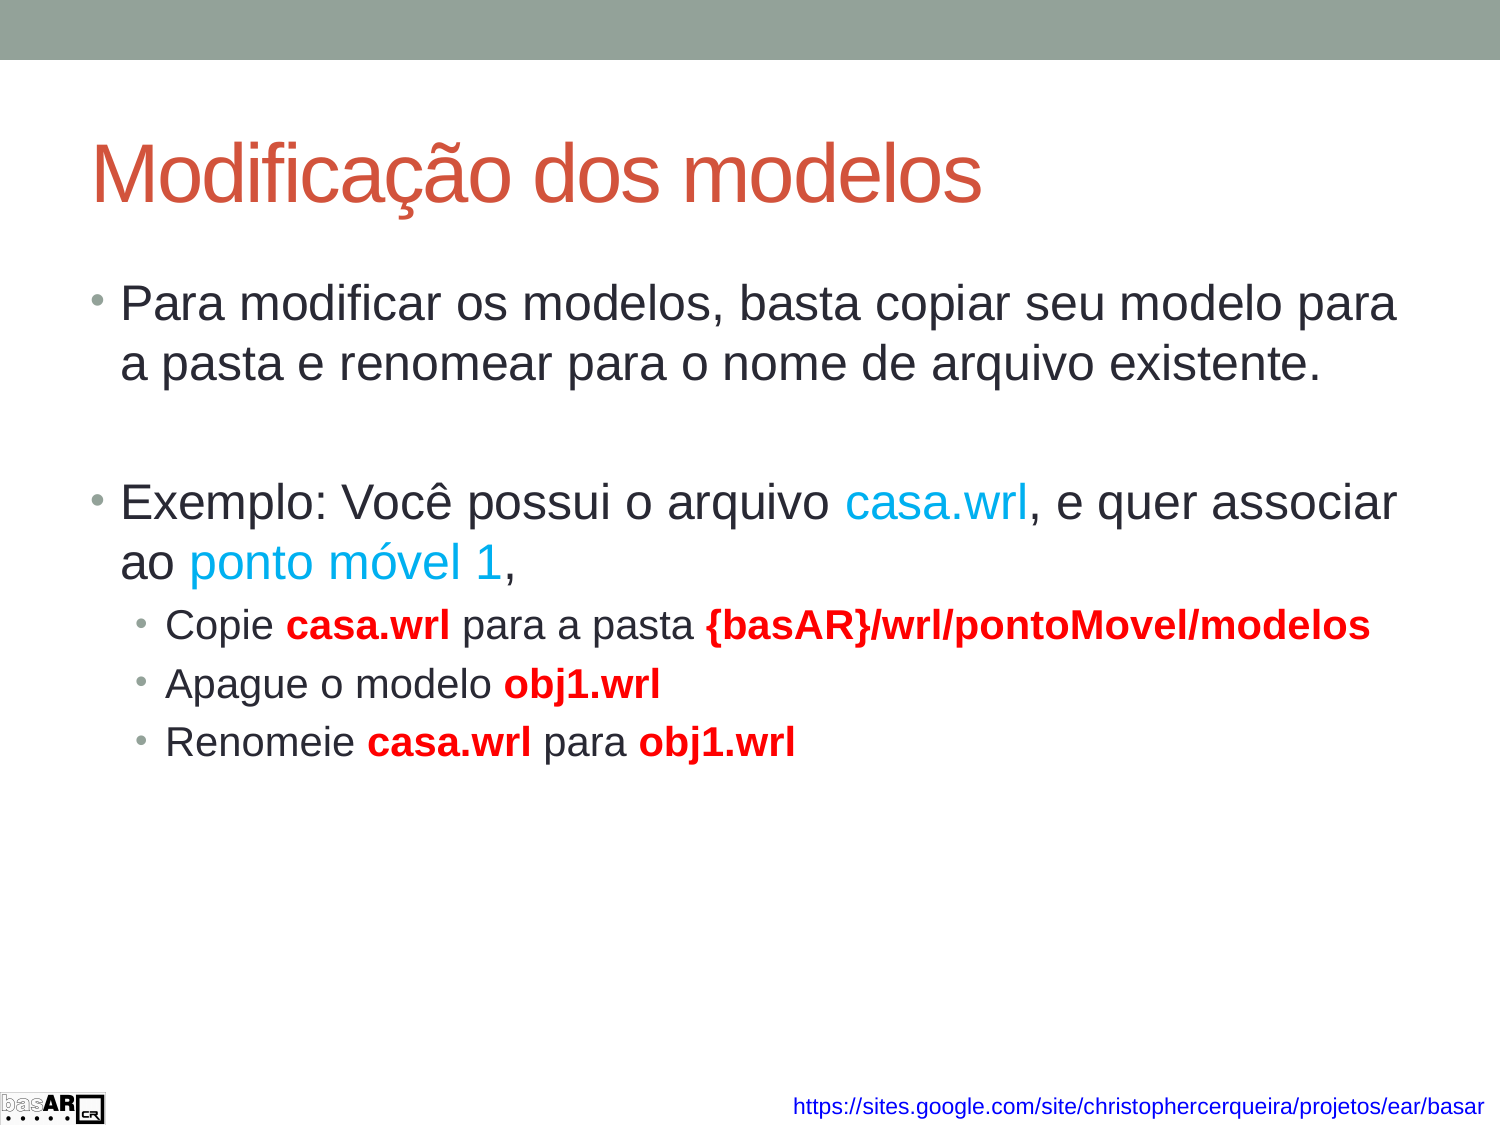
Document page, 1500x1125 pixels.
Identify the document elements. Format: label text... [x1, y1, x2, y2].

title Modificação dos modelos [75, 87, 1425, 250]
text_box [0, 1083, 1500, 1125]
list Para modificar os modelos, basta copiar seu modelo para a pasta e renomear para o nome de arquivo existente. Exemplo: Você possui o arquivo casa.wrl, e quer associar ao ponto móvel 1, Copie casa.wrl para a pasta {basAR}/wrl/pontoMovel/modelos Apague o modelo obj1.wrl Renomeie casa.wrl para obj1.wrl [75, 262, 1425, 1063]
